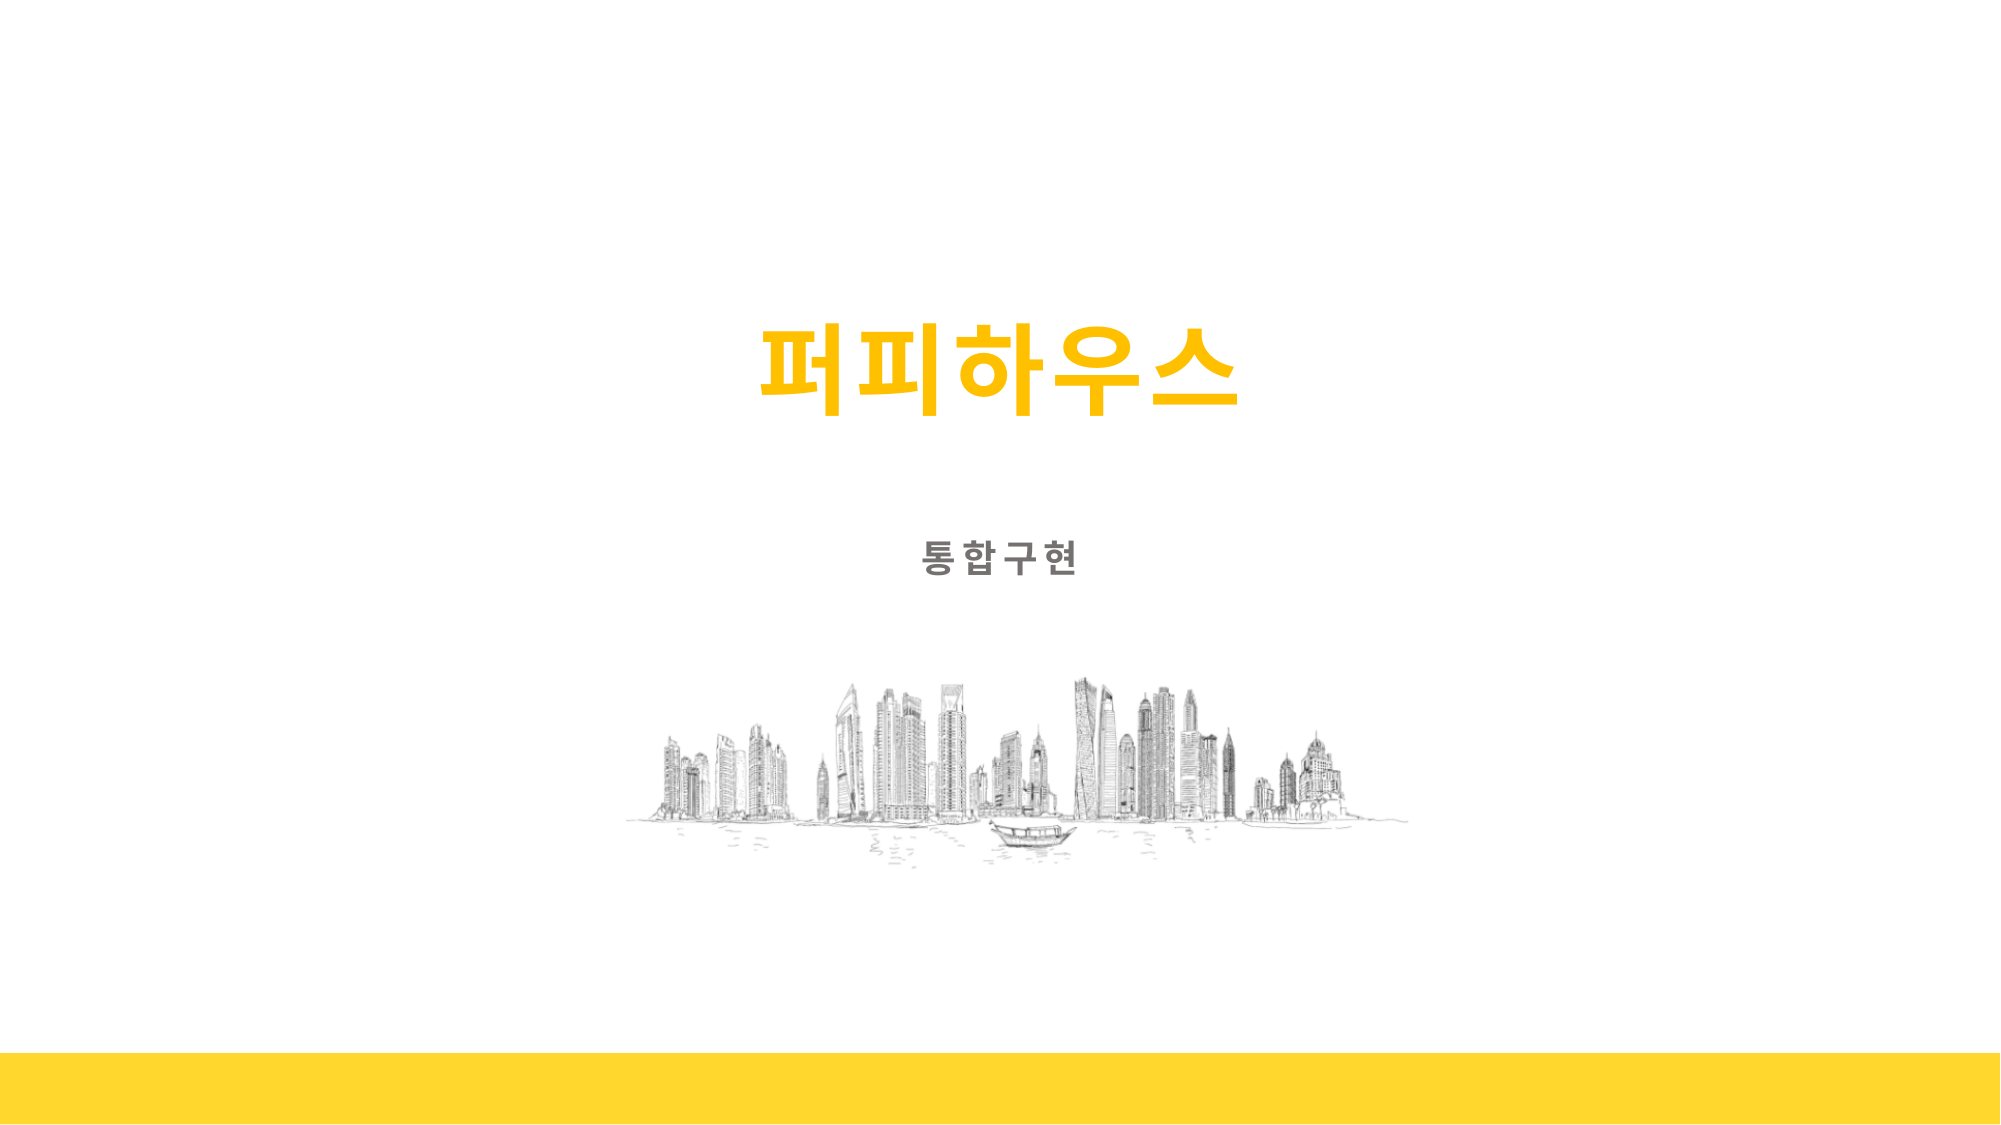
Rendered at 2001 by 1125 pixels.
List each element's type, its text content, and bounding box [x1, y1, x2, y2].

text_box 통합구현 [906, 527, 1094, 588]
picture [622, 653, 1419, 881]
text_box 퍼피하우스 [374, 299, 1626, 435]
text_box [0, 1052, 2000, 1125]
